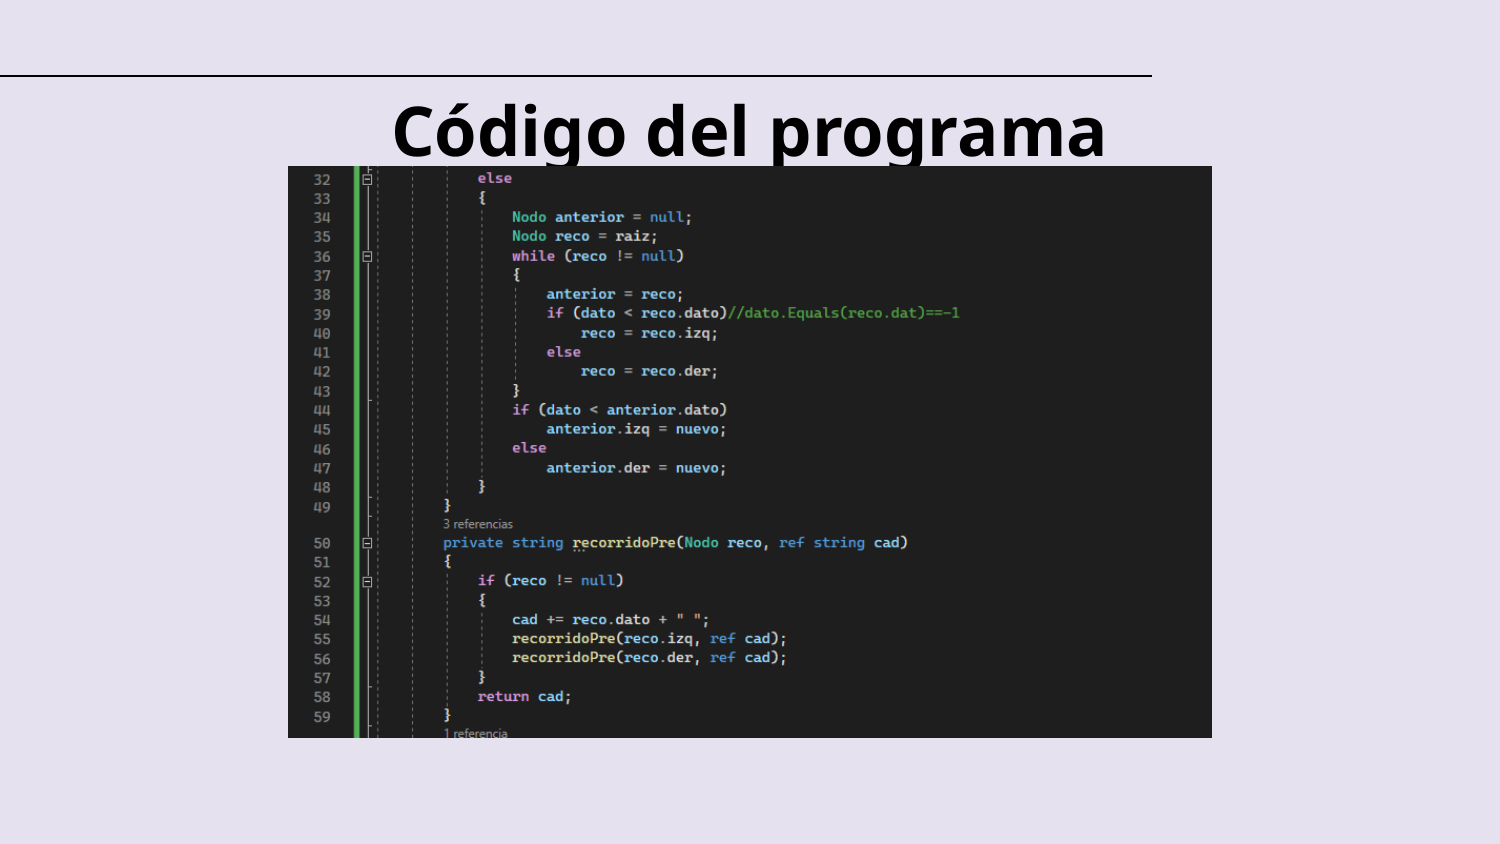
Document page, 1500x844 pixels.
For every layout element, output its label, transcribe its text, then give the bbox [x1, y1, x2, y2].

picture [287, 166, 1213, 738]
title Código del programa [116, 72, 1383, 167]
